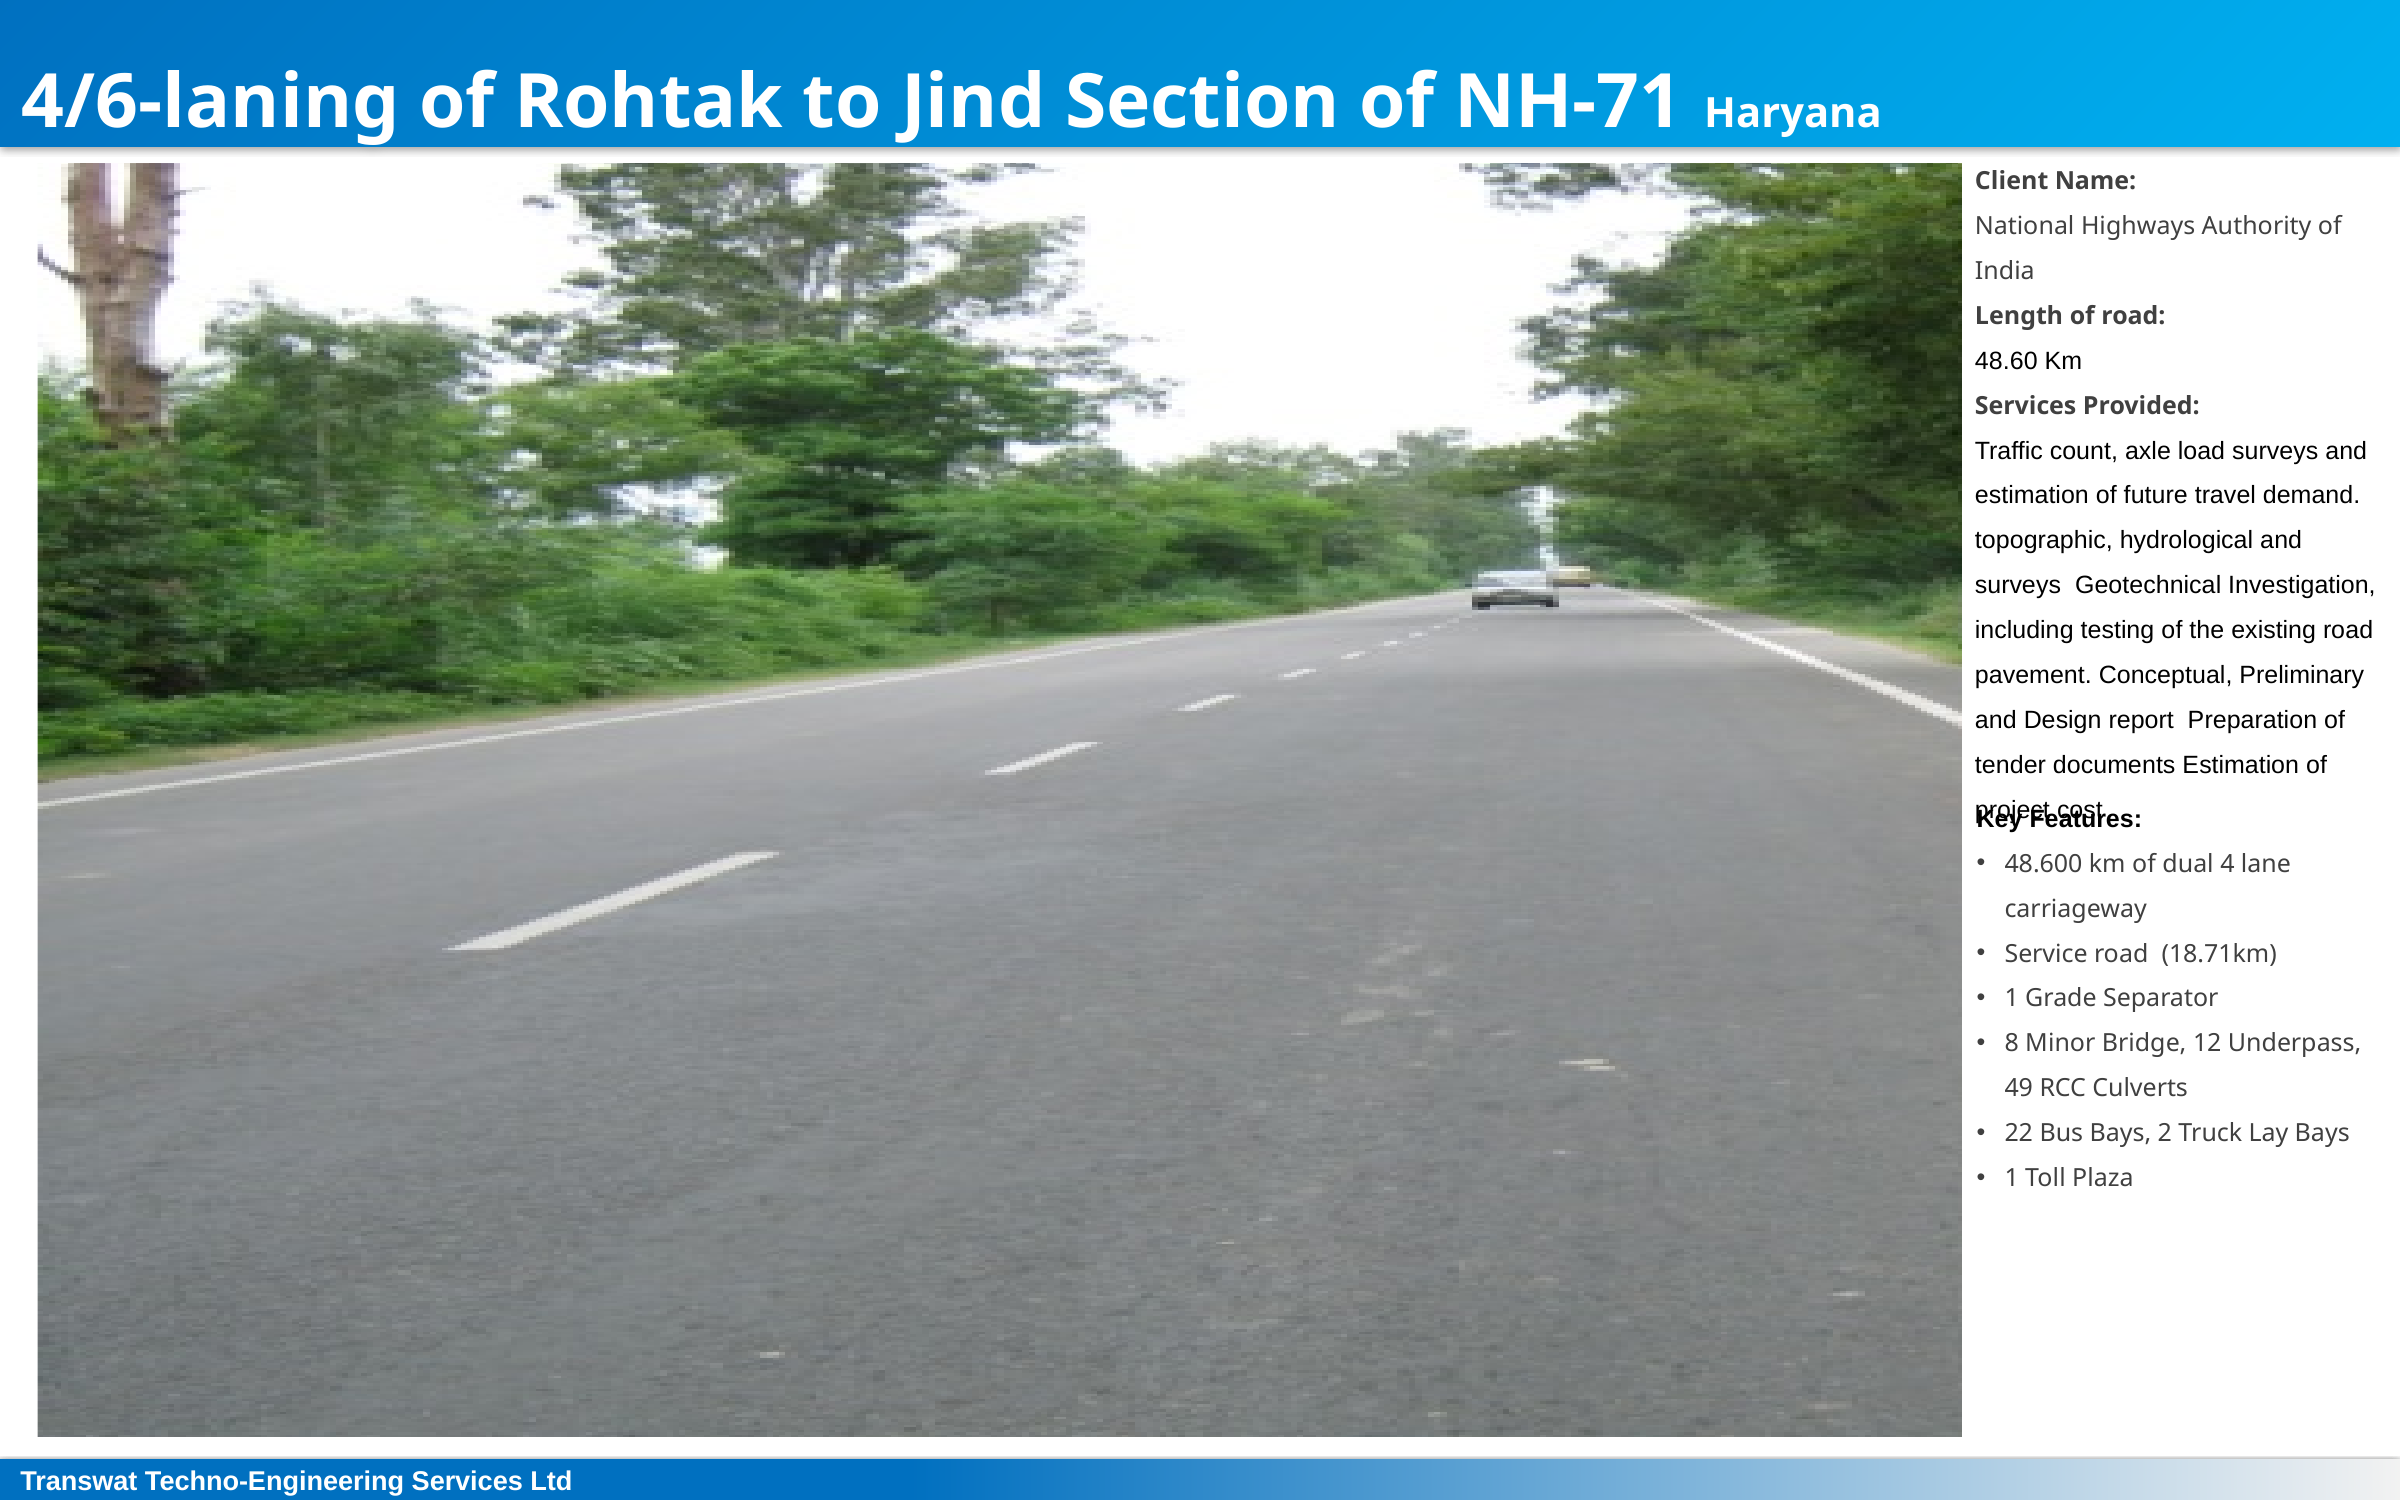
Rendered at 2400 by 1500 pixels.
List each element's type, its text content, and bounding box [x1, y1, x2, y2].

picture [37, 162, 1963, 1438]
text_box Key Features: 48.600 km of dual 4 lane carriageway Service road (18.71km) 1 Grade Separator 8 Minor Bridge, 12 Underpass, 49 RCC Culverts 22 Bus Bays, 2 Truck Lay Bays 1 Toll Plaza [1976, 787, 2395, 1192]
text_box [587, 1458, 2400, 1500]
text_box 4/6-laning of Rohtak to Jind Section of NH-71 Haryana [0, 0, 2400, 147]
text_box Client Name: National Highways Authority of India Length of road: 48.60 Km Services Provided: Traffic count, axle load surveys and estimation of future travel demand. topographic, hydrological and surveys Geotechnical Investigation, including testing of the existing road pavement. Conceptual, Preliminary and Design report Preparation of tender documents Estimation of project cost [1974, 149, 2391, 824]
text_box Transwat Techno-Engineering Services Ltd [0, 1455, 587, 1500]
